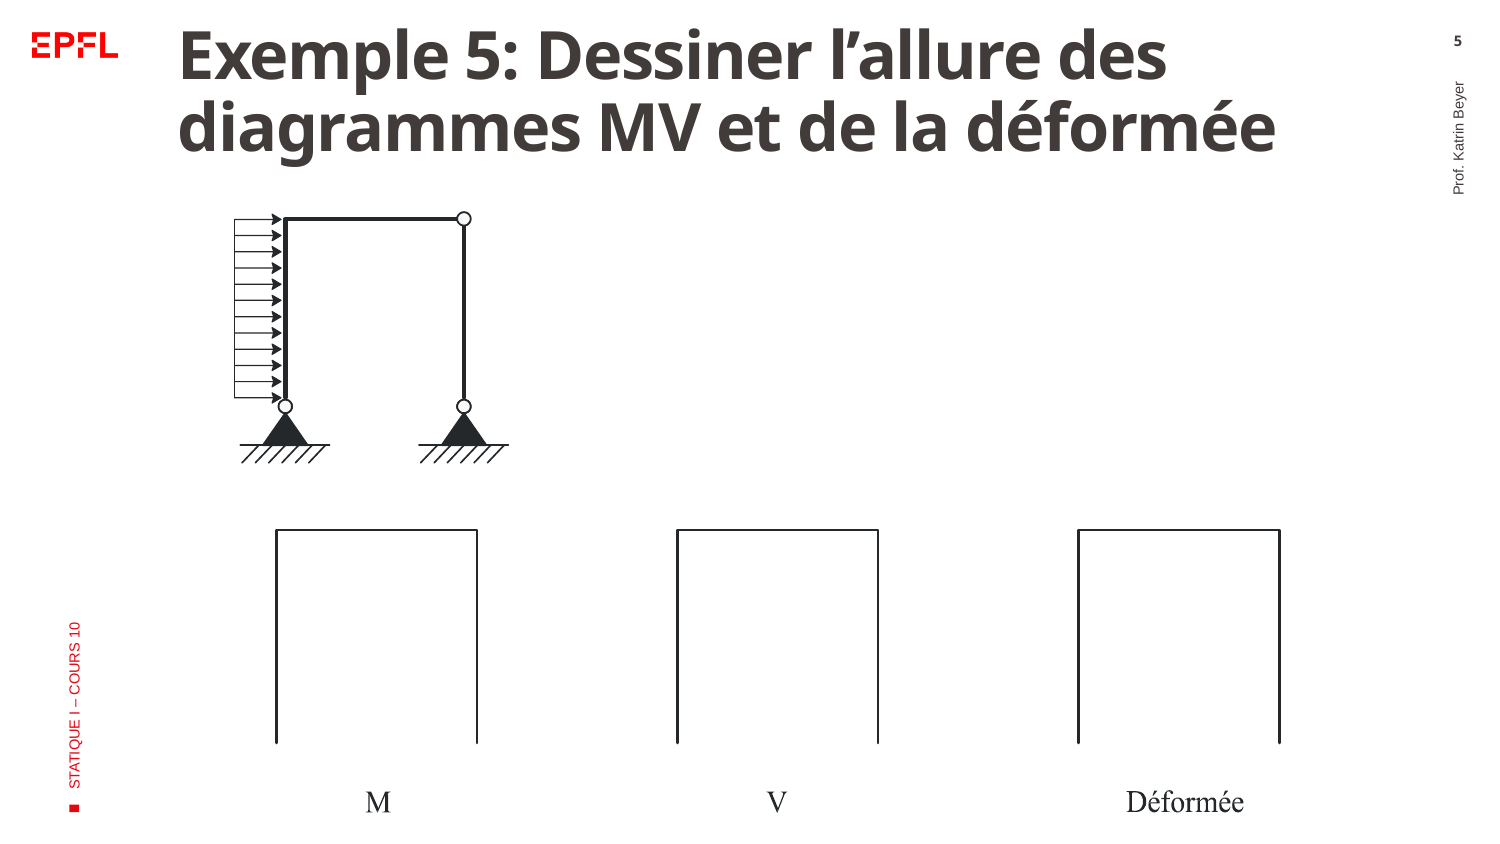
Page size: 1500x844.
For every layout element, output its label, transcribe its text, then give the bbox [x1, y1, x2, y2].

picture [226, 211, 537, 488]
footer Prof. Katrin Beyer [1415, 59, 1500, 641]
picture [226, 493, 1338, 844]
slide_number 5 [1415, 32, 1500, 59]
picture [21, 21, 129, 69]
slide_number STATIQUE I – COURS 10 [0, 256, 149, 805]
title Exemple 5: Dessiner l’allure des diagrammes MV et de la déformée [148, 21, 1300, 198]
